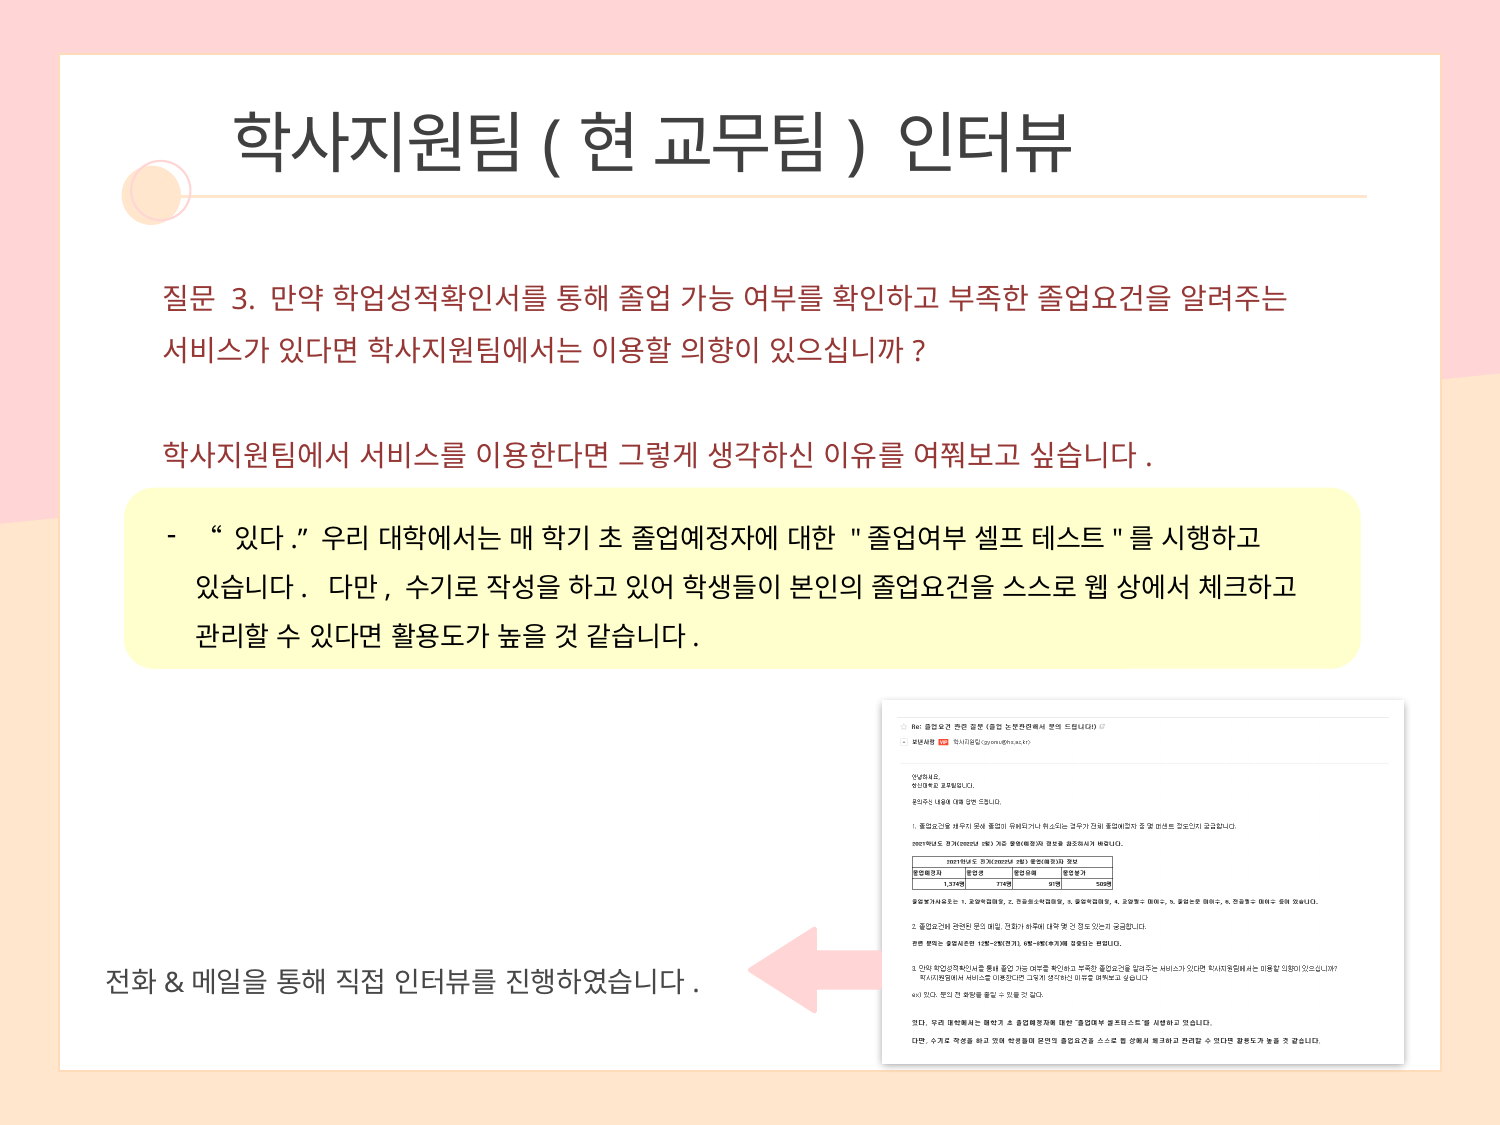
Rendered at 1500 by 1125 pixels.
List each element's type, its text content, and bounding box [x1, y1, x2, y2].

picture [896, 714, 1390, 1050]
text_box [766, 926, 882, 1014]
text_box [121, 485, 1363, 671]
text_box 질문 3. 만약 학업성적확인서를 통해 졸업 가능 여부를 확인하고 부족한 졸업요건을 알려주는 서비스가 있다면 학사지원팀에서는 이용할 의향이 있으십니까? 학사지원팀에서 서비스를 이용한다면 그렇게 생각하신 이유를 여쭤보고 싶습니다. [147, 255, 1385, 480]
text_box “ 있다.” 우리 대학에서는 매 학기 초 졸업예정자에 대한 "졸업여부 셀프 테스트"를 시행하고 있습니다. 다만, 수기로 작성을 하고 있어 학생들이 본인의 졸업요건을 스스로 웹 상에서 체크하고 관리할 수 있다면 활용도가 높을 것 같습니다. [152, 498, 1329, 659]
text_box 학사지원팀(현 교무팀) 인터뷰 [216, 93, 1090, 189]
text_box 전화&메일을 통해 직접 인터뷰를 진행하였습니다. [90, 940, 766, 1006]
